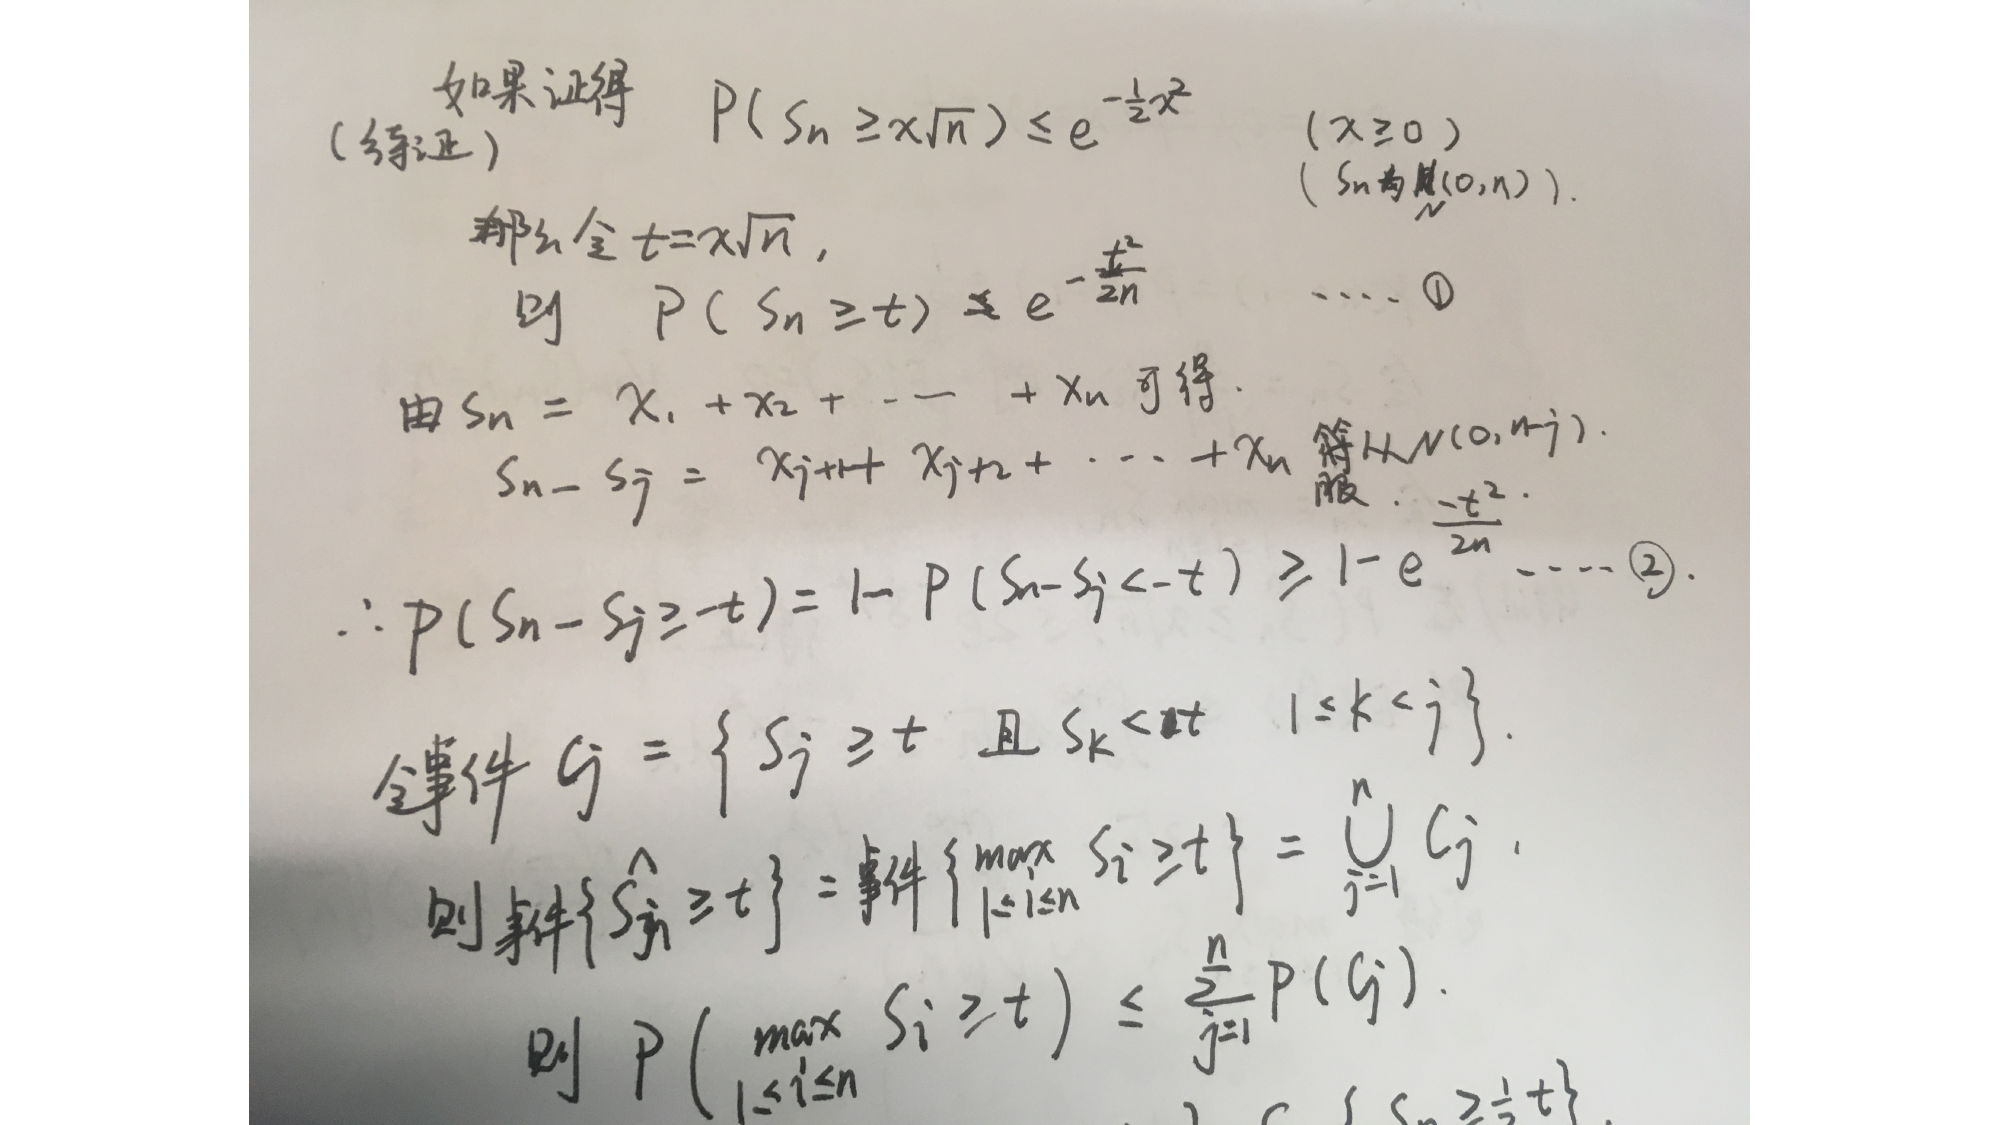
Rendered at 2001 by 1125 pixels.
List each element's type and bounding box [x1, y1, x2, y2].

picture [249, 0, 1750, 1125]
